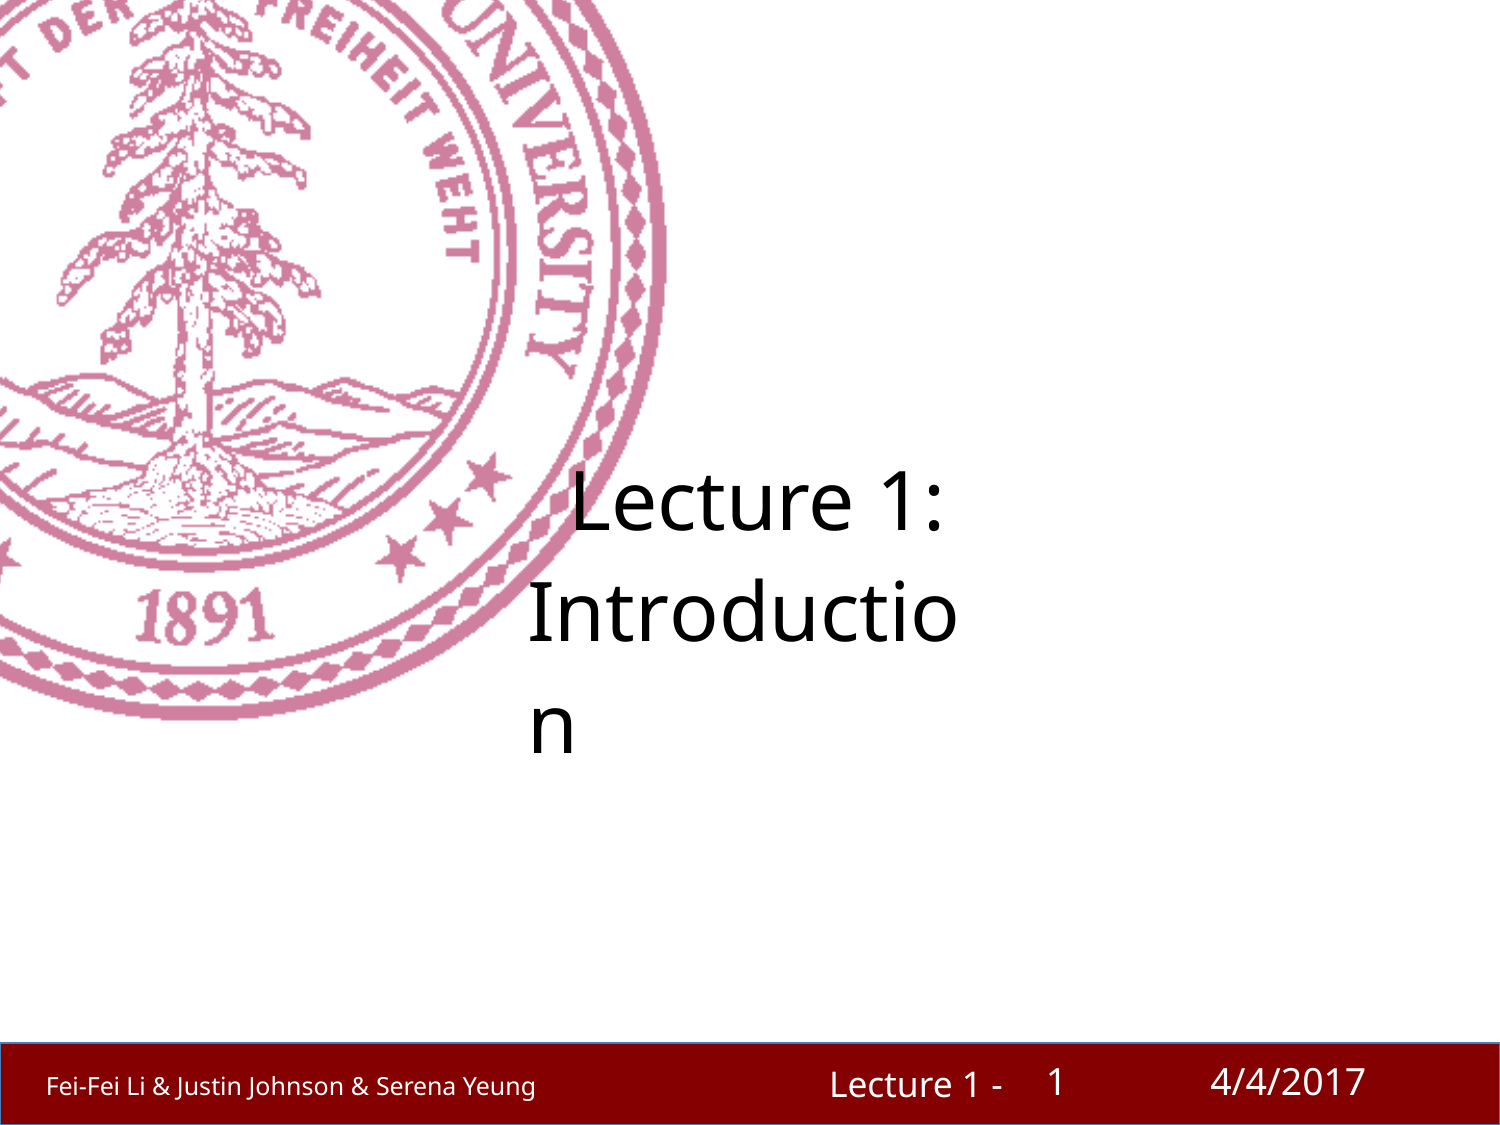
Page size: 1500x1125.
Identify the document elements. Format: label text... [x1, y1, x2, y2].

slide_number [1208, 1058, 1370, 1125]
text_box Fei-Fei Li & Justin Johnson & Serena Yeung [43, 1068, 568, 1101]
text_box 1 [1043, 1058, 1068, 1104]
text_box [0, 0, 767, 748]
footer Lecture 1 - [827, 1060, 1023, 1125]
title Lecture 1: Introduction [525, 433, 978, 770]
